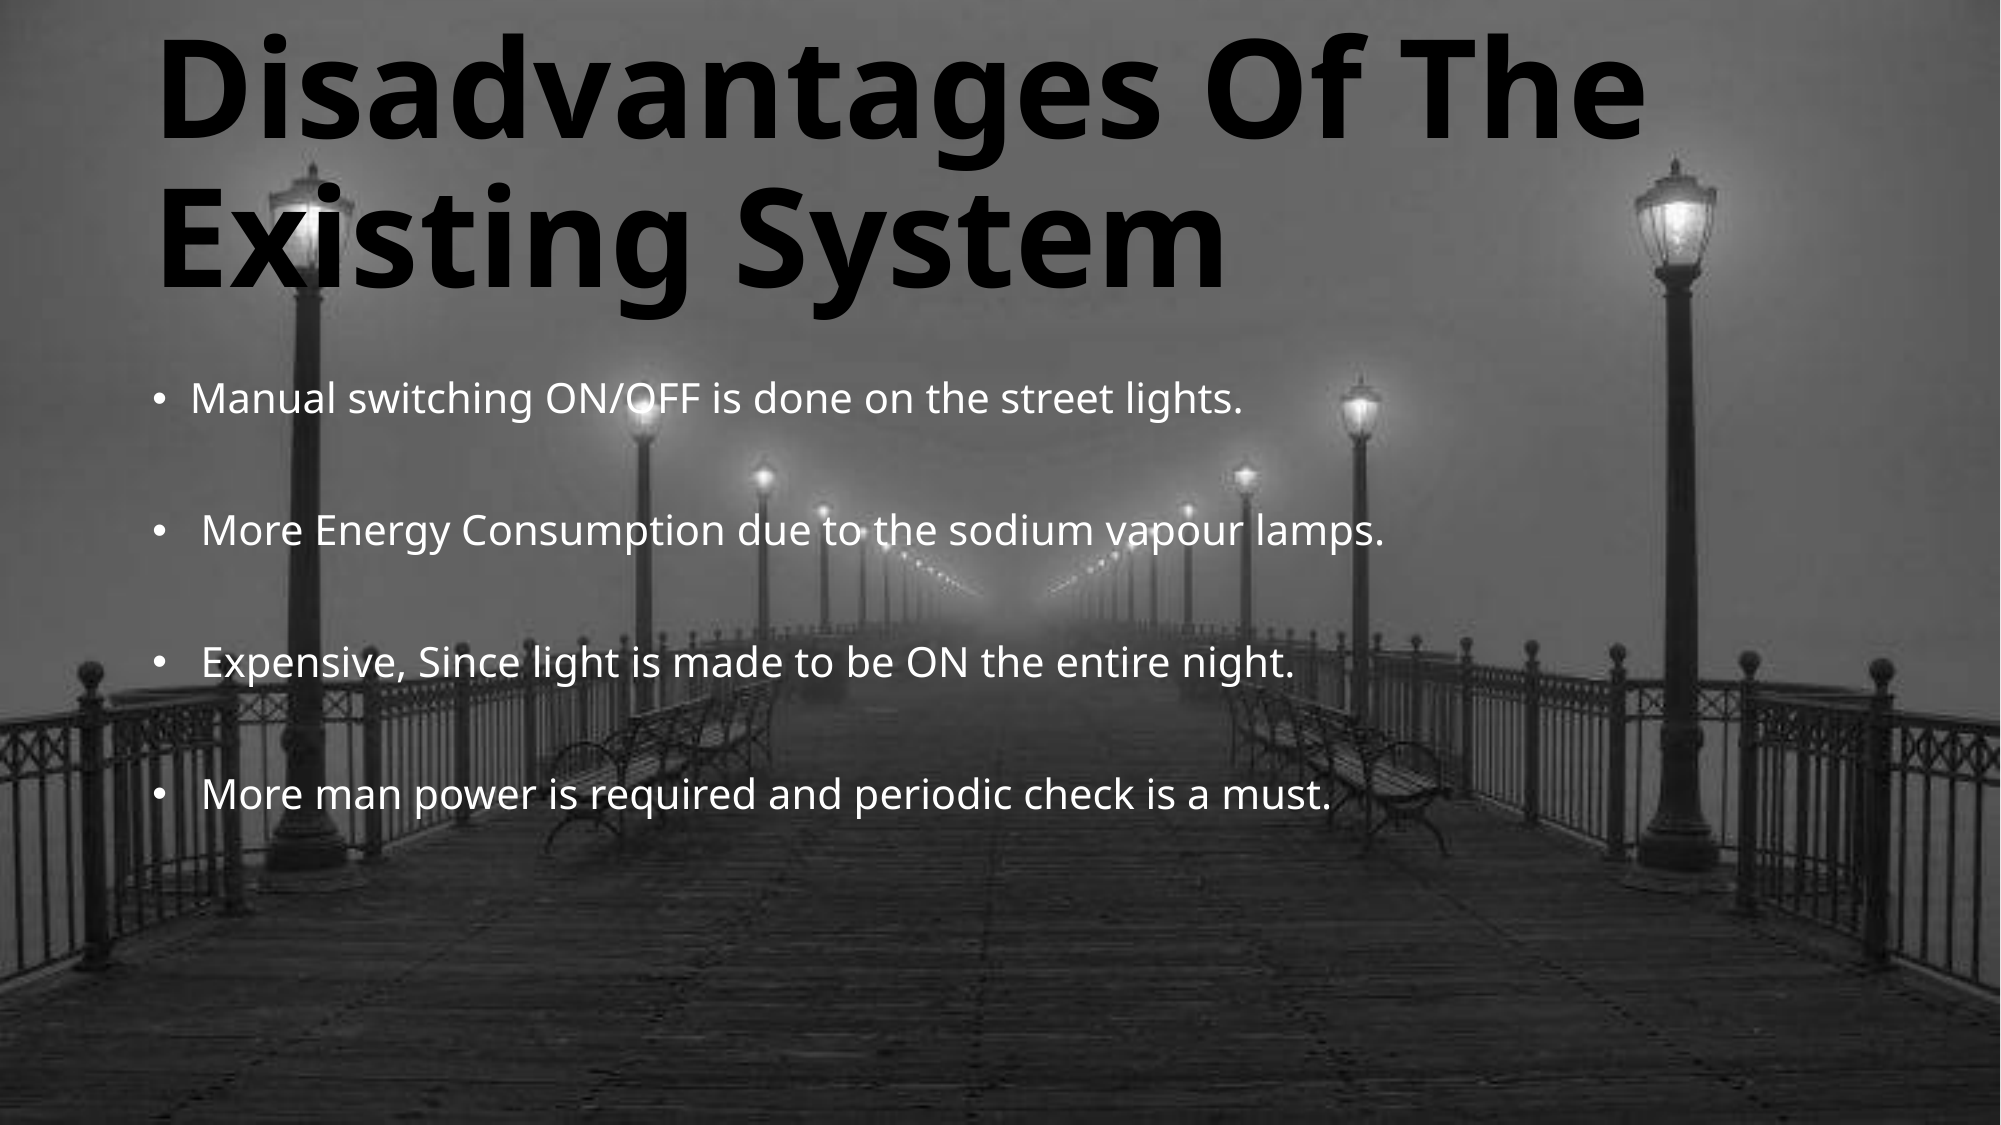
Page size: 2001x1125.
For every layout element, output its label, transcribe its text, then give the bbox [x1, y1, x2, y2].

list Manual switching ON/OFF is done on the street lights. More Energy Consumption due to the sodium vapour lamps. Expensive, Since light is made to be ON the entire night. More man power is required and periodic check is a must. [137, 299, 1863, 1014]
title Disadvantages Of The Existing System [137, 59, 1863, 278]
picture [0, 0, 2001, 1125]
